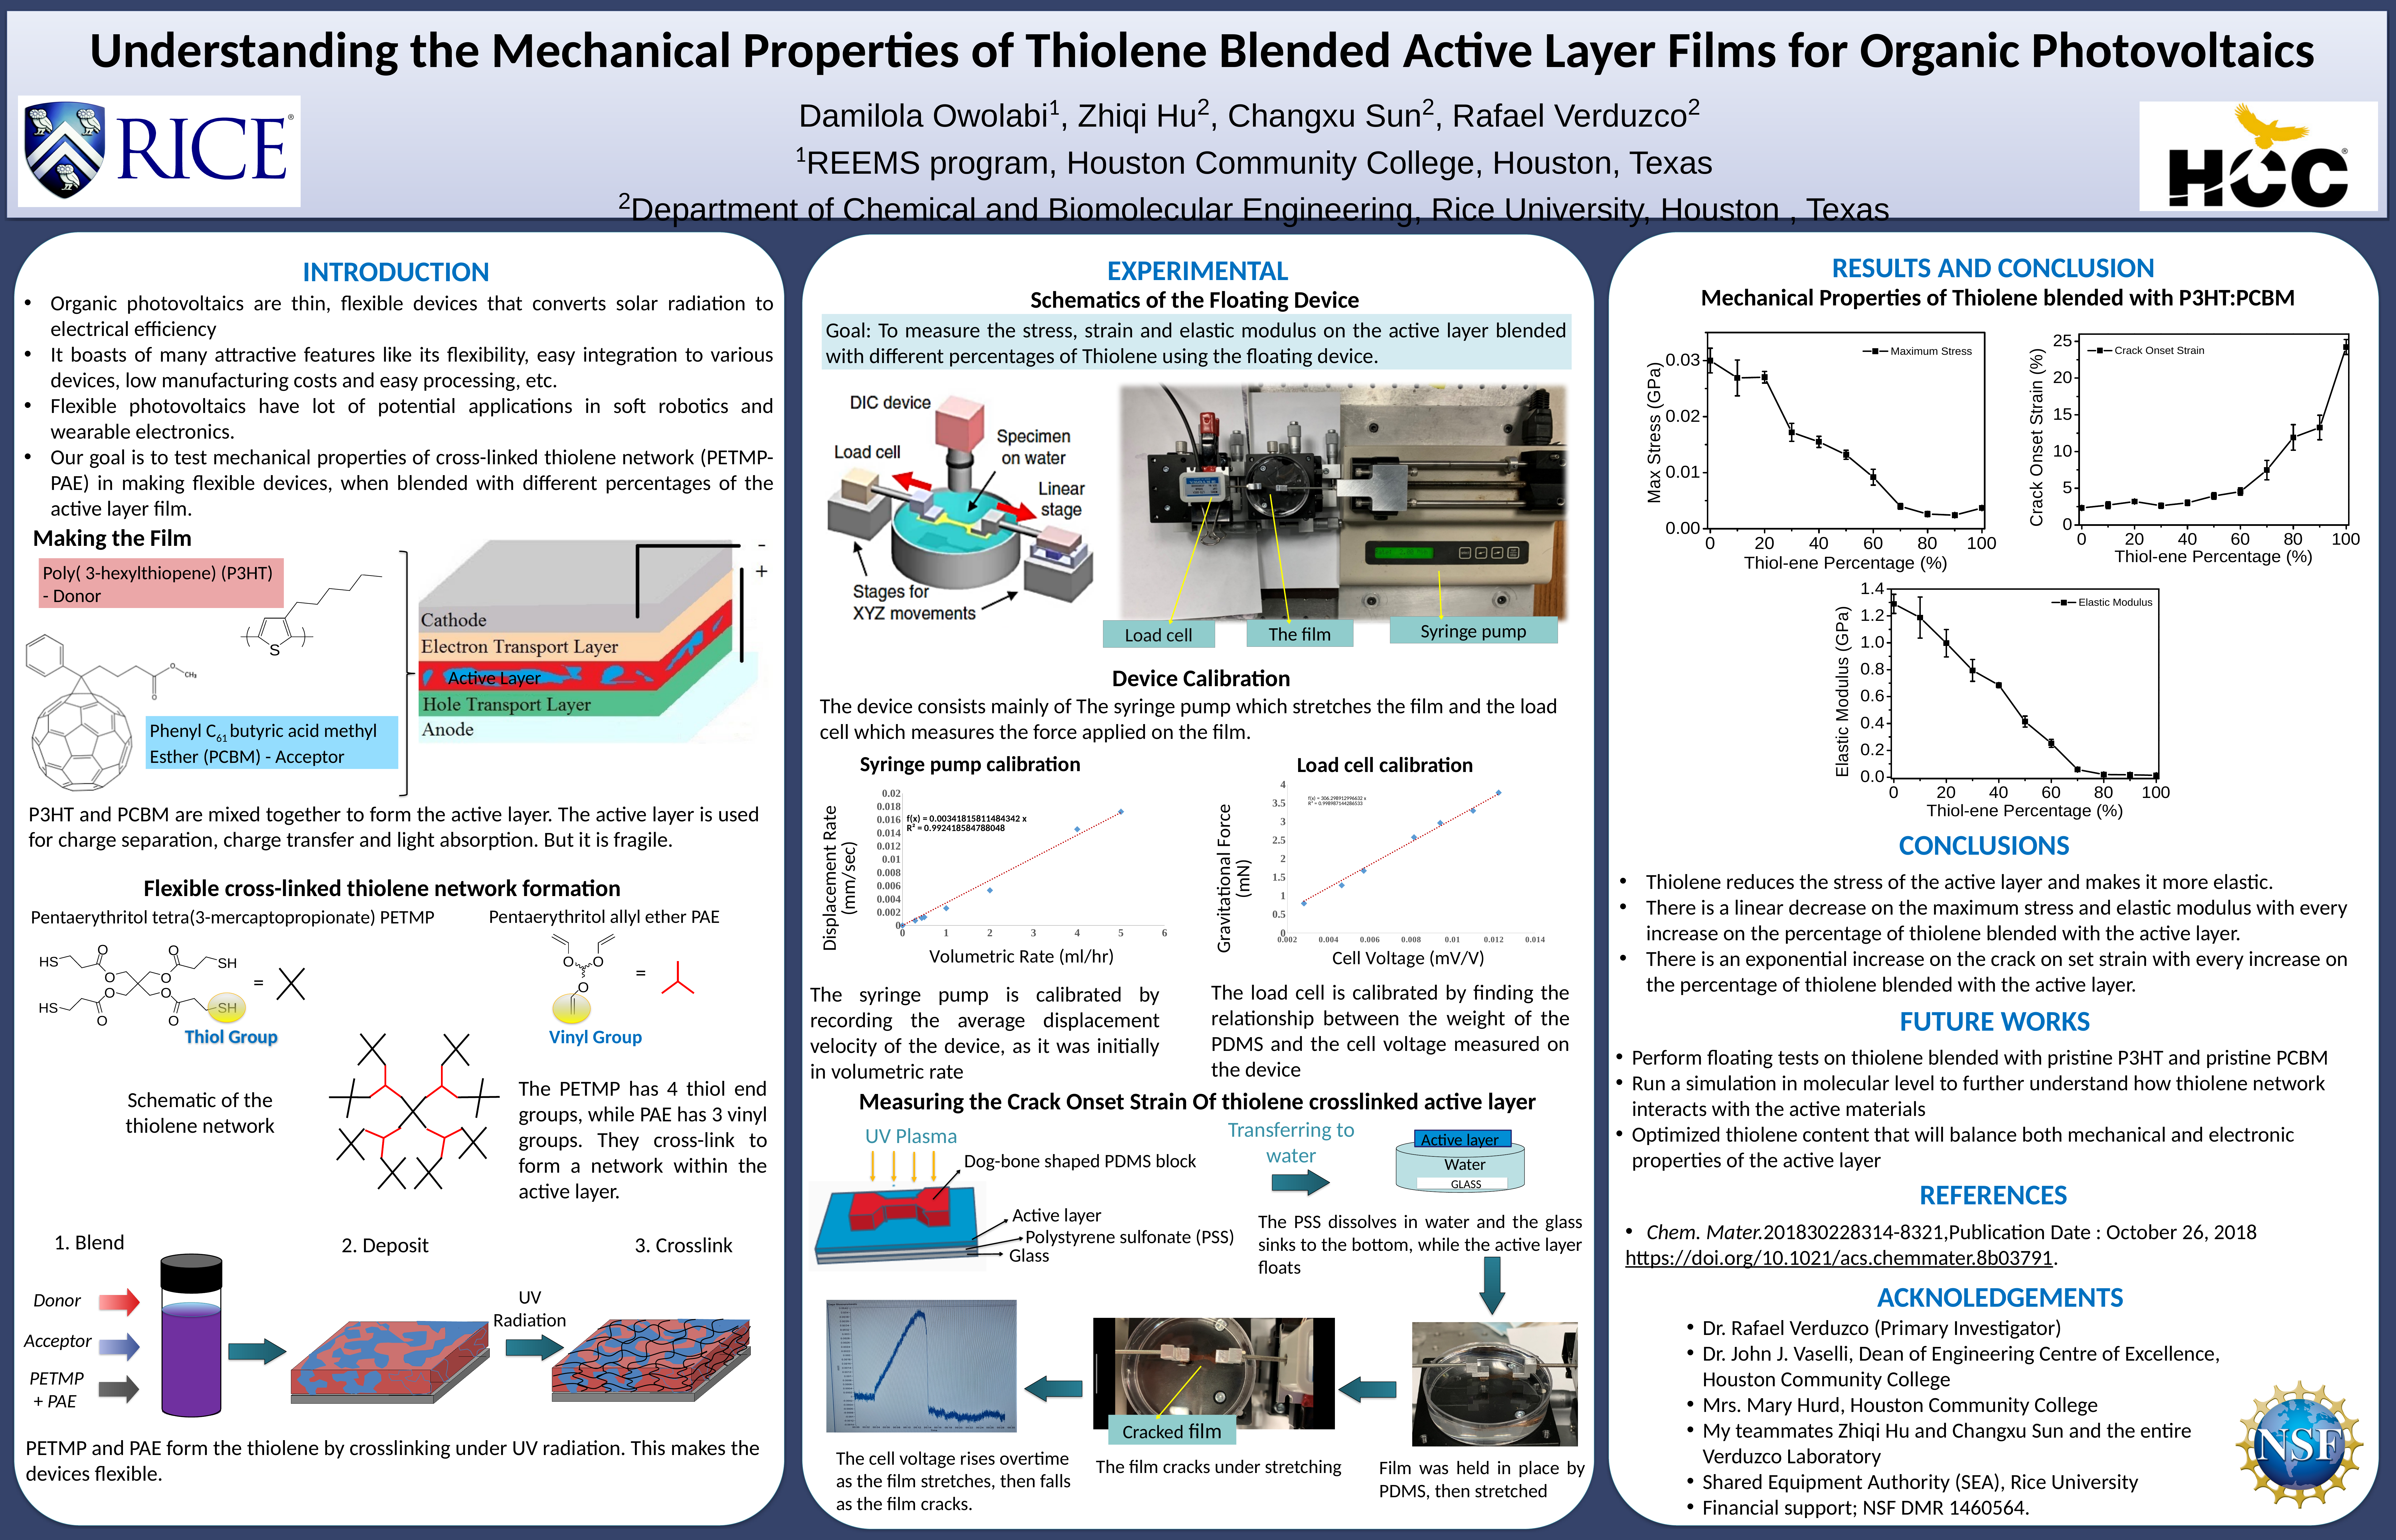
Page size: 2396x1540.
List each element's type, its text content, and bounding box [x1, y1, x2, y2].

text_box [662, 961, 694, 994]
text_box Vinyl Group [545, 1022, 741, 1049]
text_box CONCLUSIONS [1700, 824, 2269, 863]
text_box Syringe pump calibration [856, 747, 1089, 778]
text_box Perform floating tests on thiolene blended with pristine P3HT and pristine PCBM Run a simulation in molecular level to further understand how thiolene network interacts with the active materials Optimized thiolene content that will balance both mechanical and electronic properties of the active layer [1611, 1041, 2375, 1174]
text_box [861, 1119, 968, 1183]
text_box Goal: To measure the stress, strain and elastic modulus on the active layer blended with different percentages of Thiolene using the floating device. [821, 314, 1572, 370]
text_box [241, 997, 246, 1018]
text_box [7, 11, 2387, 218]
picture [826, 1300, 1017, 1432]
text_box Poly( 3-hexylthiopene) (P3HT) - Donor [39, 558, 284, 608]
text_box [14, 253, 785, 1526]
text_box [560, 1020, 583, 1024]
text_box [1608, 269, 2379, 1526]
text_box RESULTS AND CONCLUSION [1709, 247, 2278, 279]
picture [1412, 1322, 1578, 1447]
text_box 3. Crosslink [635, 1231, 738, 1257]
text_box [36, 939, 240, 1028]
text_box UV Radiation [488, 1282, 572, 1284]
text_box REFERENCES [1902, 1174, 2086, 1212]
text_box Chem. Mater.201830228314-8321,Publication Date : October 26, 2018 https://doi.org/10.1021/acs.chemmater.8b03791. [1621, 1216, 2370, 1297]
picture [25, 633, 197, 792]
text_box [1272, 1169, 1330, 1196]
picture [2140, 102, 2378, 211]
text_box The cell voltage rises overtime as the film stretches, then falls as the film cracks. [832, 1443, 1091, 1516]
picture [820, 385, 1097, 629]
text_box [238, 575, 385, 660]
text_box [1396, 1126, 1548, 1193]
text_box Organic photovoltaics are thin, flexible devices that converts solar radiation to electrical efficiency It boasts of many attractive features like its flexibility, easy integration to various devices, low manufacturing costs and easy processing, etc. Flexible photovoltaics have lot of potential applications in soft robotics and wearable electronics. Our goal is to test mechanical properties of cross-linked thiolene network (PETMP-PAE) in making flexible devices, when blended with different percentages of the active layer film. [20, 287, 779, 522]
text_box Mechanical Properties of Thiolene blended with P3HT:PCBM [1656, 279, 2342, 313]
picture [18, 96, 301, 207]
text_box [808, 1146, 1247, 1271]
text_box [1338, 1376, 1397, 1403]
text_box [60, 1257, 64, 1281]
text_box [550, 932, 618, 1018]
text_box The syringe pump is calibrated by recording the average displacement velocity of the device, as it was initially in volumetric rate [806, 978, 1164, 1085]
text_box 1. Blend [54, 1228, 125, 1254]
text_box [26, 1284, 751, 1425]
text_box 2. Deposit [341, 1231, 430, 1257]
text_box EXPERIMENTAL [914, 249, 1482, 288]
picture [418, 538, 773, 744]
text_box Schematic of the thiolene network [92, 1084, 308, 1140]
text_box Pentaerythritol tetra(3-mercaptopropionate) PETMP [27, 902, 469, 930]
text_box = [249, 966, 286, 996]
chart [812, 783, 1175, 980]
text_box [1024, 1375, 1082, 1402]
text_box FUTURE WORKS [1711, 1000, 2280, 1039]
text_box Thiol Group [181, 1022, 286, 1049]
text_box [161, 1254, 222, 1284]
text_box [1103, 381, 1571, 648]
text_box Thiolene reduces the stress of the active layer and makes it more elastic. There is a linear decrease on the maximum stress and elastic modulus with every increase on the percentage of thiolene blended with the active layer. There is an exponential increase on the crack on set strain with every increase on the percentage of thiolene blended with the active layer. [1615, 865, 2372, 998]
text_box Device Calibration [917, 660, 1486, 690]
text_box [334, 1034, 495, 1189]
chart [1210, 778, 1558, 975]
text_box Film was held in place by PDMS, then stretched [1375, 1453, 1590, 1503]
text_box The film cracks under stretching [1091, 1452, 1353, 1479]
text_box PETMP and PAE form the thiolene by crosslinking under UV radiation. This makes the devices flexible. [21, 1432, 792, 1487]
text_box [1093, 1318, 1335, 1445]
picture [2021, 322, 2364, 571]
text_box = [631, 957, 668, 987]
text_box P3HT and PCBM are mixed together to form the active layer. The active layer is used for charge separation, charge transfer and light absorption. But it is fragile. [24, 798, 765, 854]
text_box [315, 1257, 320, 1281]
text_box Flexible cross-linked thiolene network formation [135, 870, 631, 903]
text_box Phenyl C61 butyric acid methyl Esther (PCBM) - Acceptor [199, 716, 398, 769]
text_box Pentaerythritol allyl ether PAE [485, 902, 744, 929]
text_box [399, 550, 415, 796]
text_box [277, 968, 305, 1000]
text_box The load cell is calibrated by finding the relationship between the weight of the PDMS and the cell voltage measured on the device [1207, 976, 1575, 1083]
text_box ACKNOLEDGEMENTS [1716, 1276, 2285, 1315]
text_box [802, 269, 1594, 1529]
text_box The PSS dissolves in water and the glass sinks to the bottom, while the active layer floats [1254, 1207, 1587, 1280]
text_box Understanding the Mechanical Properties of Thiolene Blended Active Layer Films for Organic Photovoltaics [18, 14, 2388, 77]
picture [1634, 326, 2173, 823]
text_box Dr. Rafael Verduzco (Primary Investigator) Dr. John J. Vaselli, Dean of Engineering Centre of Excellence, Houston Community College Mrs. Mary Hurd, Houston Community College My teammates Zhiqi Hu and Changxu Sun and the entire Verduzco Laboratory Shared Equipment Authority (SEA), Rice University Financial support; NSF DMR 1460564. [1682, 1312, 2251, 1521]
text_box Damilola Owolabi1, Zhiqi Hu2, Changxu Sun2, Rafael Verduzco2 1REEMS program, Houston Community College, Houston, Texas 2Department of Chemical and Biomolecular Engineering, Rice University, Houston , Texas [569, 85, 1939, 231]
text_box Making the Film [29, 522, 205, 553]
text_box [1479, 1280, 1505, 1315]
text_box The PETMP has 4 thiol end groups, while PAE has 3 vinyl groups. They cross-link to form a network within the active layer. [514, 1072, 772, 1205]
text_box Load cell calibration [1293, 748, 1492, 778]
picture [2233, 1378, 2365, 1511]
text_box Schematics of the Floating Device [1026, 282, 1380, 314]
text_box [161, 1261, 222, 1268]
text_box Transferring to water [1223, 1113, 1360, 1169]
text_box INTRODUCTION [112, 251, 681, 287]
text_box The device consists mainly of The syringe pump which stretches the film and the load cell which measures the force applied on the film. [815, 690, 1583, 745]
text_box [31, 226, 2383, 269]
text_box [252, 1257, 257, 1281]
text_box Measuring the Crack Onset Strain Of thiolene crosslinked active layer [838, 1083, 1558, 1116]
